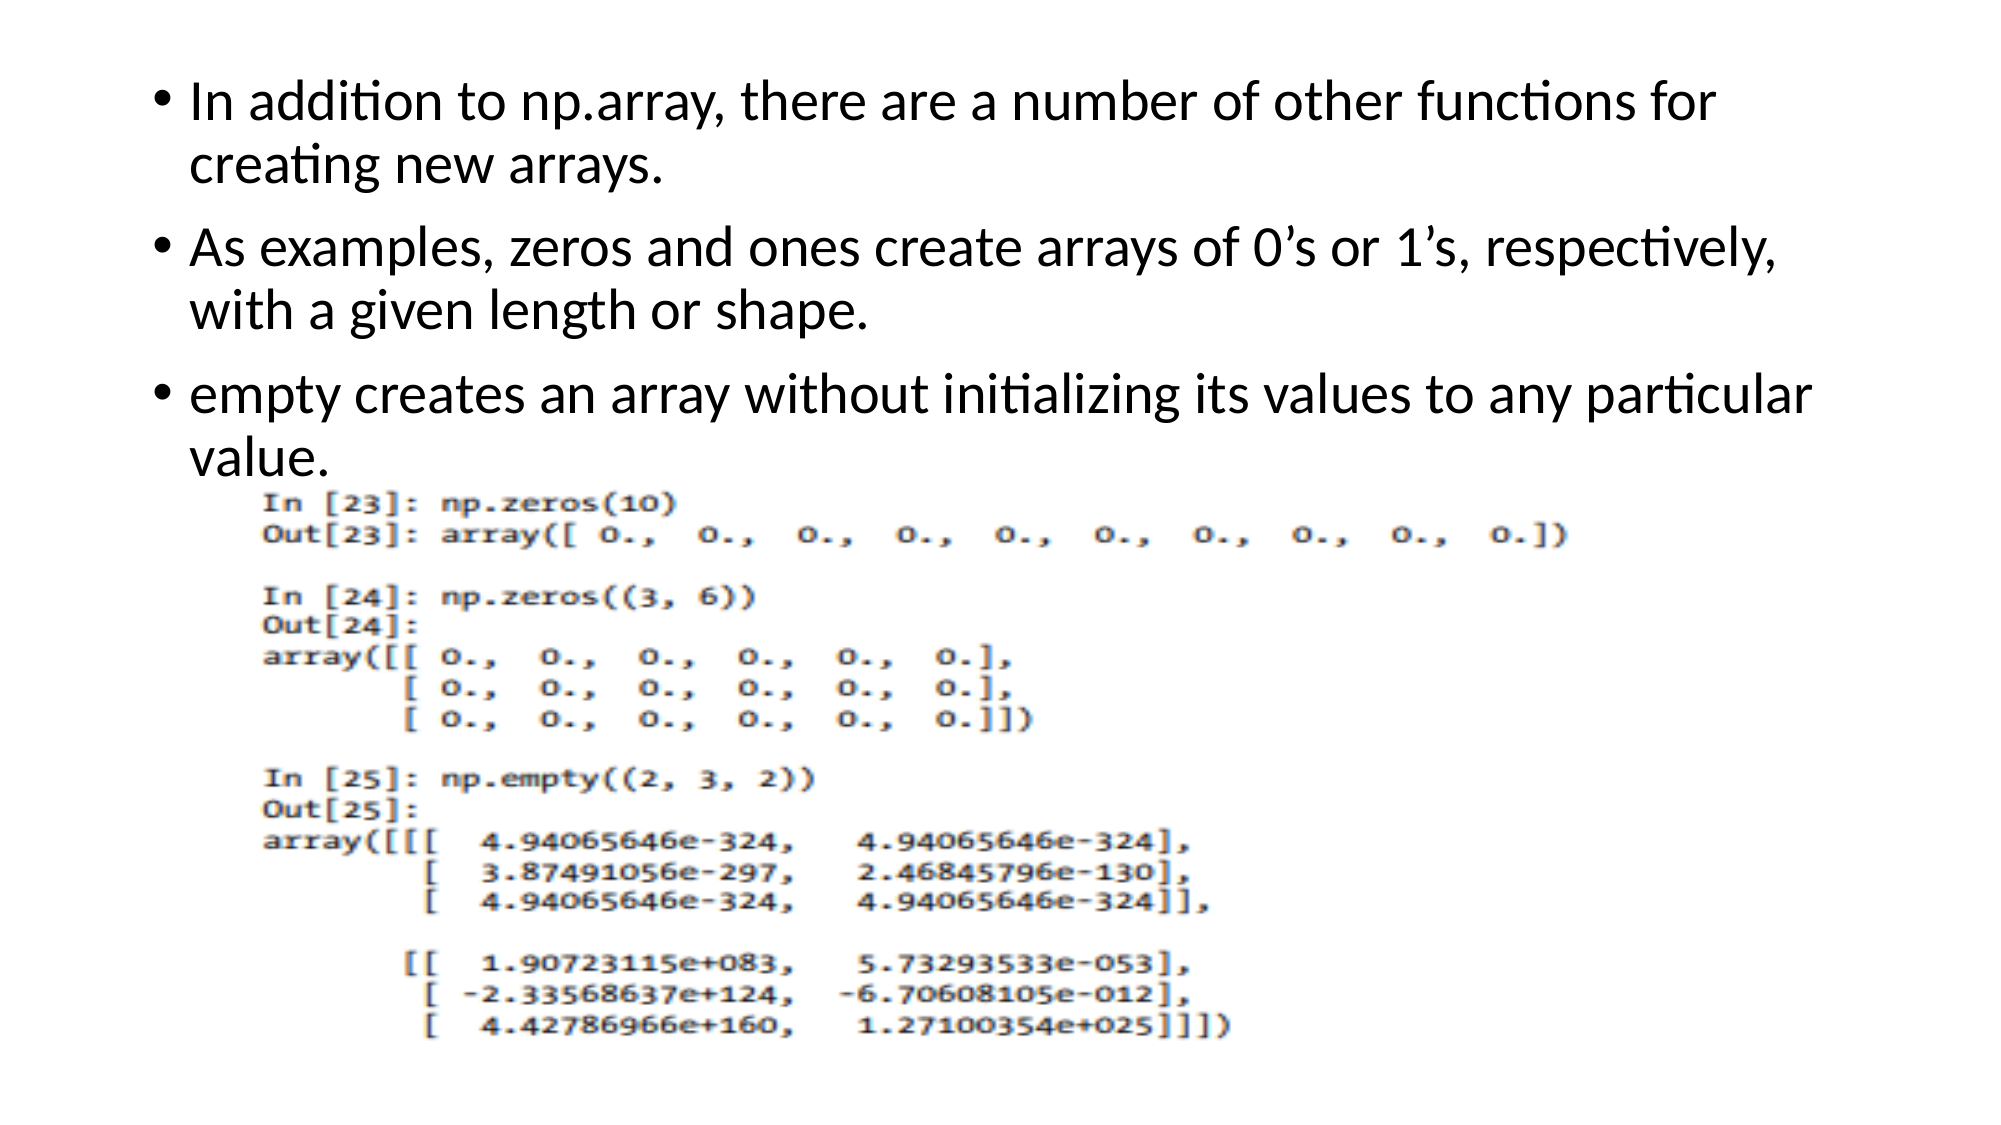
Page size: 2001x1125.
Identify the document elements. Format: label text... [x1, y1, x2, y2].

list In addition to np.array, there are a number of other functions for creating new arrays. As examples, zeros and ones create arrays of 0’s or 1’s, respectively, with a given length or shape. empty creates an array without initializing its values to any particular value. [137, 62, 1863, 1125]
picture [168, 482, 1611, 1059]
